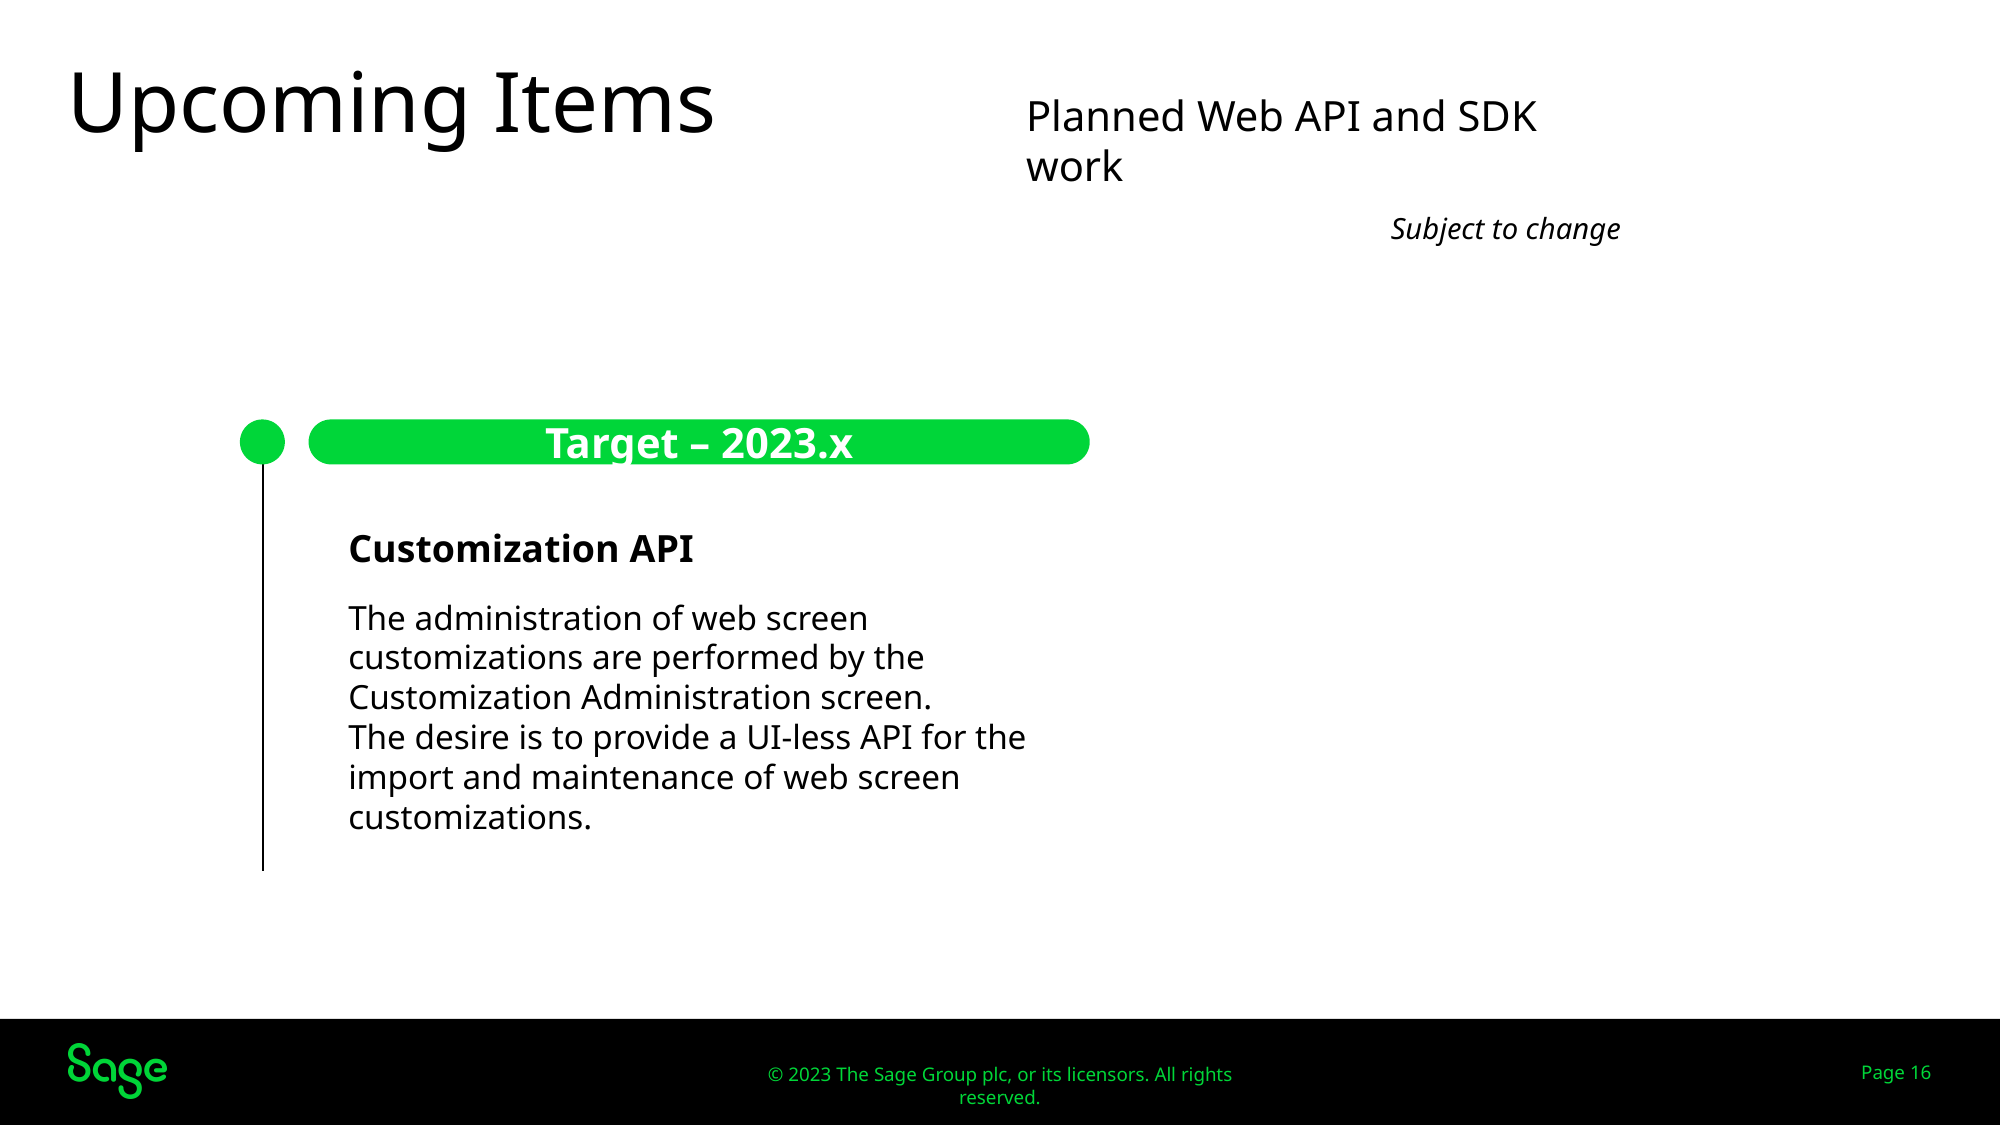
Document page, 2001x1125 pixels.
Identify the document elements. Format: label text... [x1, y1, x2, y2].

list Planned Web API and SDK work Subject to change [1026, 82, 1622, 282]
picture [68, 1043, 167, 1099]
text_box [239, 418, 286, 465]
title Upcoming Items [67, 49, 900, 147]
text_box Target – 2023.x [308, 418, 1091, 465]
text_box Customization API The administration of web screen customizations are performed by the Customization Administration screen. The desire is to provide a UI-less API for the import and maintenance of web screen customizations. [348, 525, 1090, 837]
slide_number Page 16 [1809, 1043, 1947, 1104]
